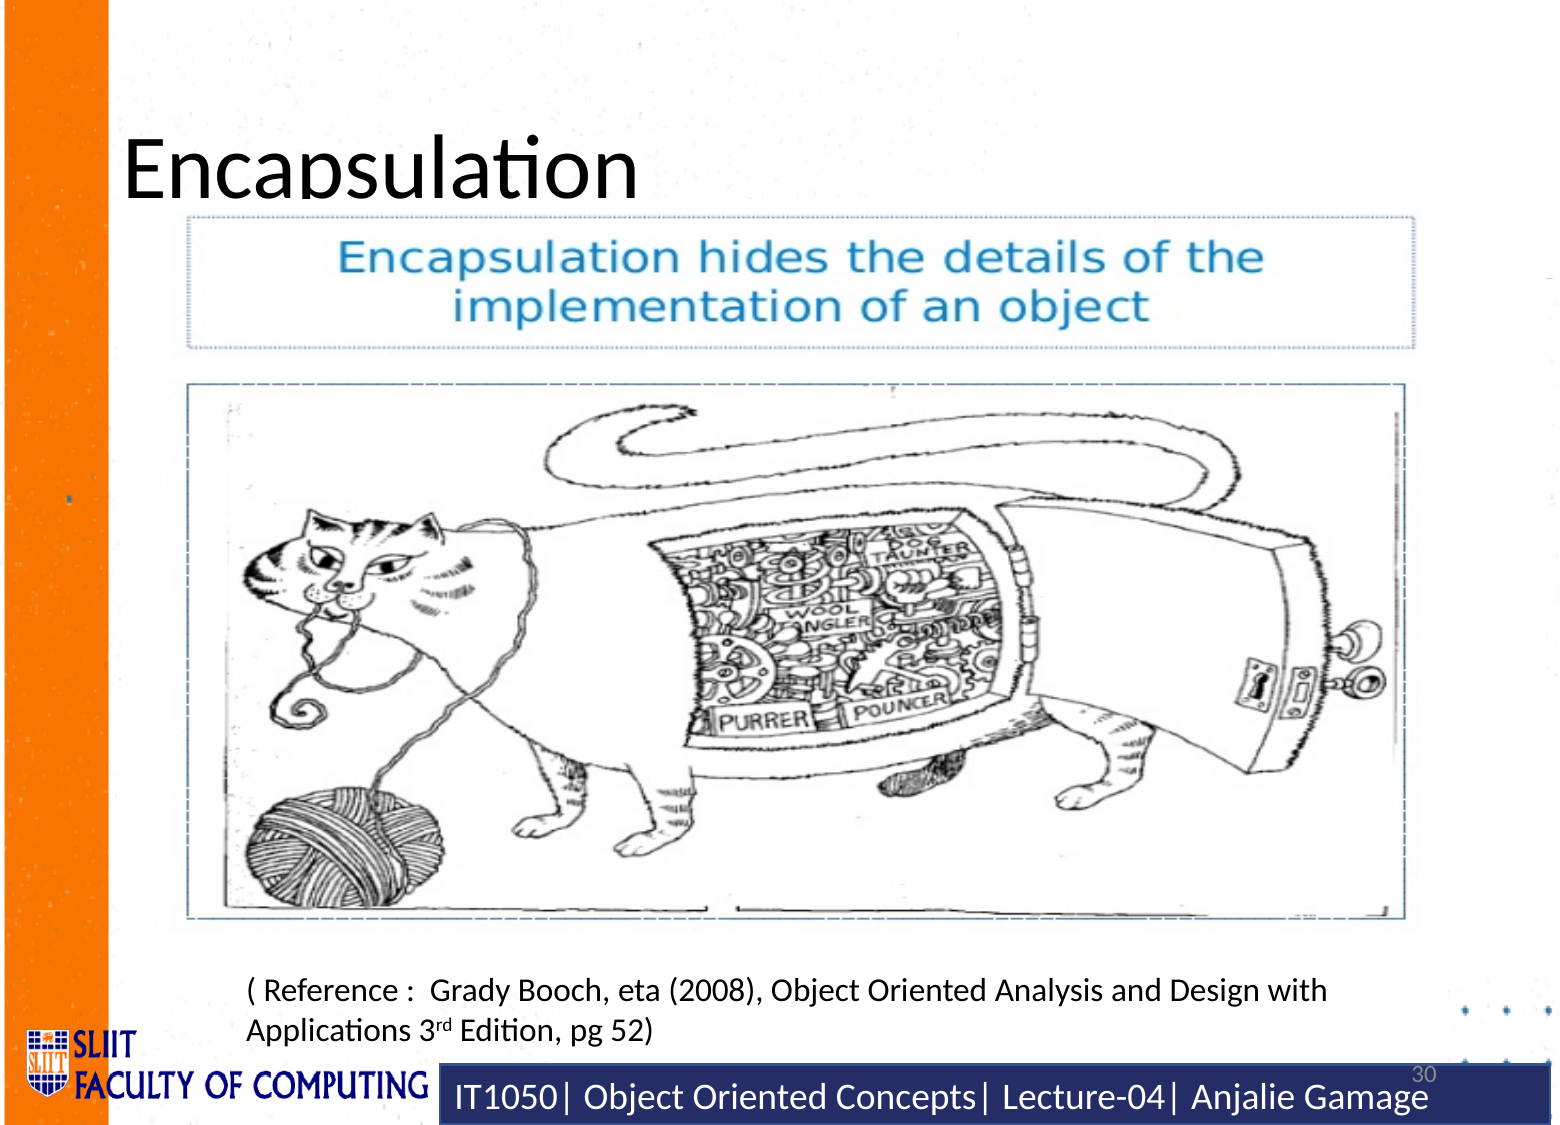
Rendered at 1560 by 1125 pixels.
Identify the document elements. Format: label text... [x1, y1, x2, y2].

slide_number 30 [1101, 1096, 1452, 1103]
picture [0, 0, 1560, 1125]
title Encapsulation [107, 59, 1452, 278]
text_box ( Reference : Grady Booch, eta (2008), Object Oriented Analysis and Design with Applications 3rd Edition, pg 52) [231, 982, 1462, 1096]
